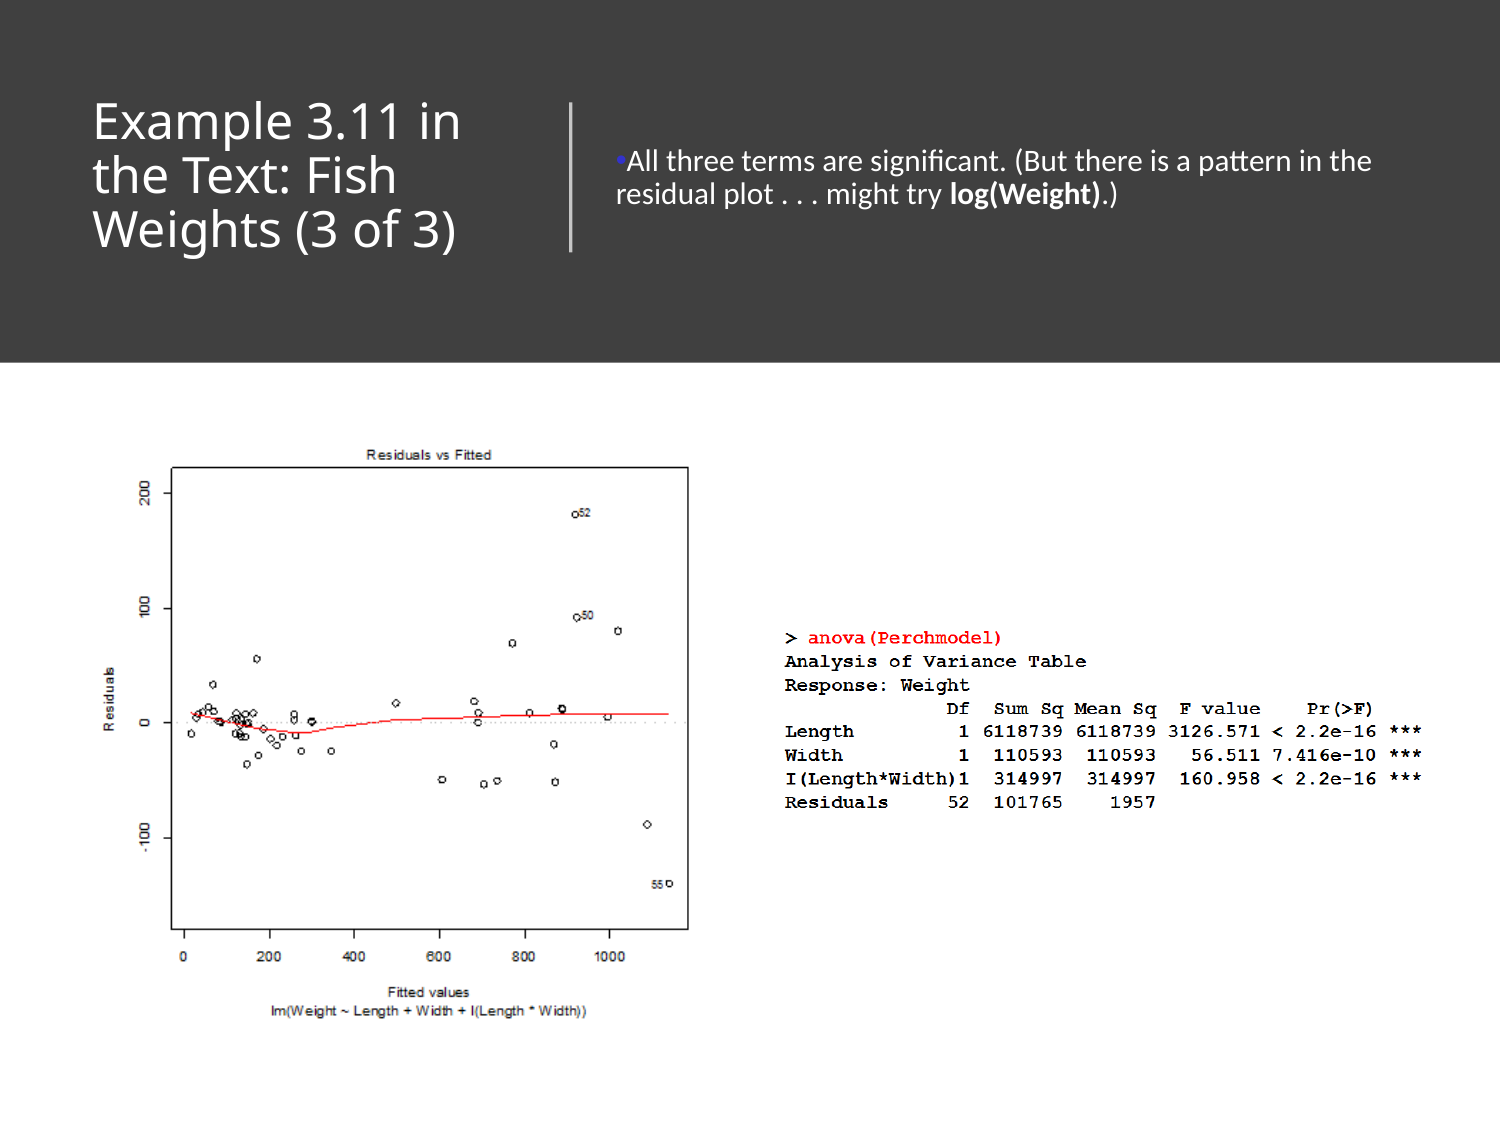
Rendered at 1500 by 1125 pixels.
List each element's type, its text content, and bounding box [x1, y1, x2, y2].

title Example 3.11 in the Text: Fish Weights (3 of 3) [77, 68, 542, 287]
text_box [0, 364, 1500, 1125]
text_box [0, 0, 1500, 364]
picture [101, 420, 696, 1020]
picture [780, 626, 1423, 815]
list All three terms are significant. (But there is a pattern in the residual plot . . . might try log(Weight).) [600, 58, 1422, 299]
